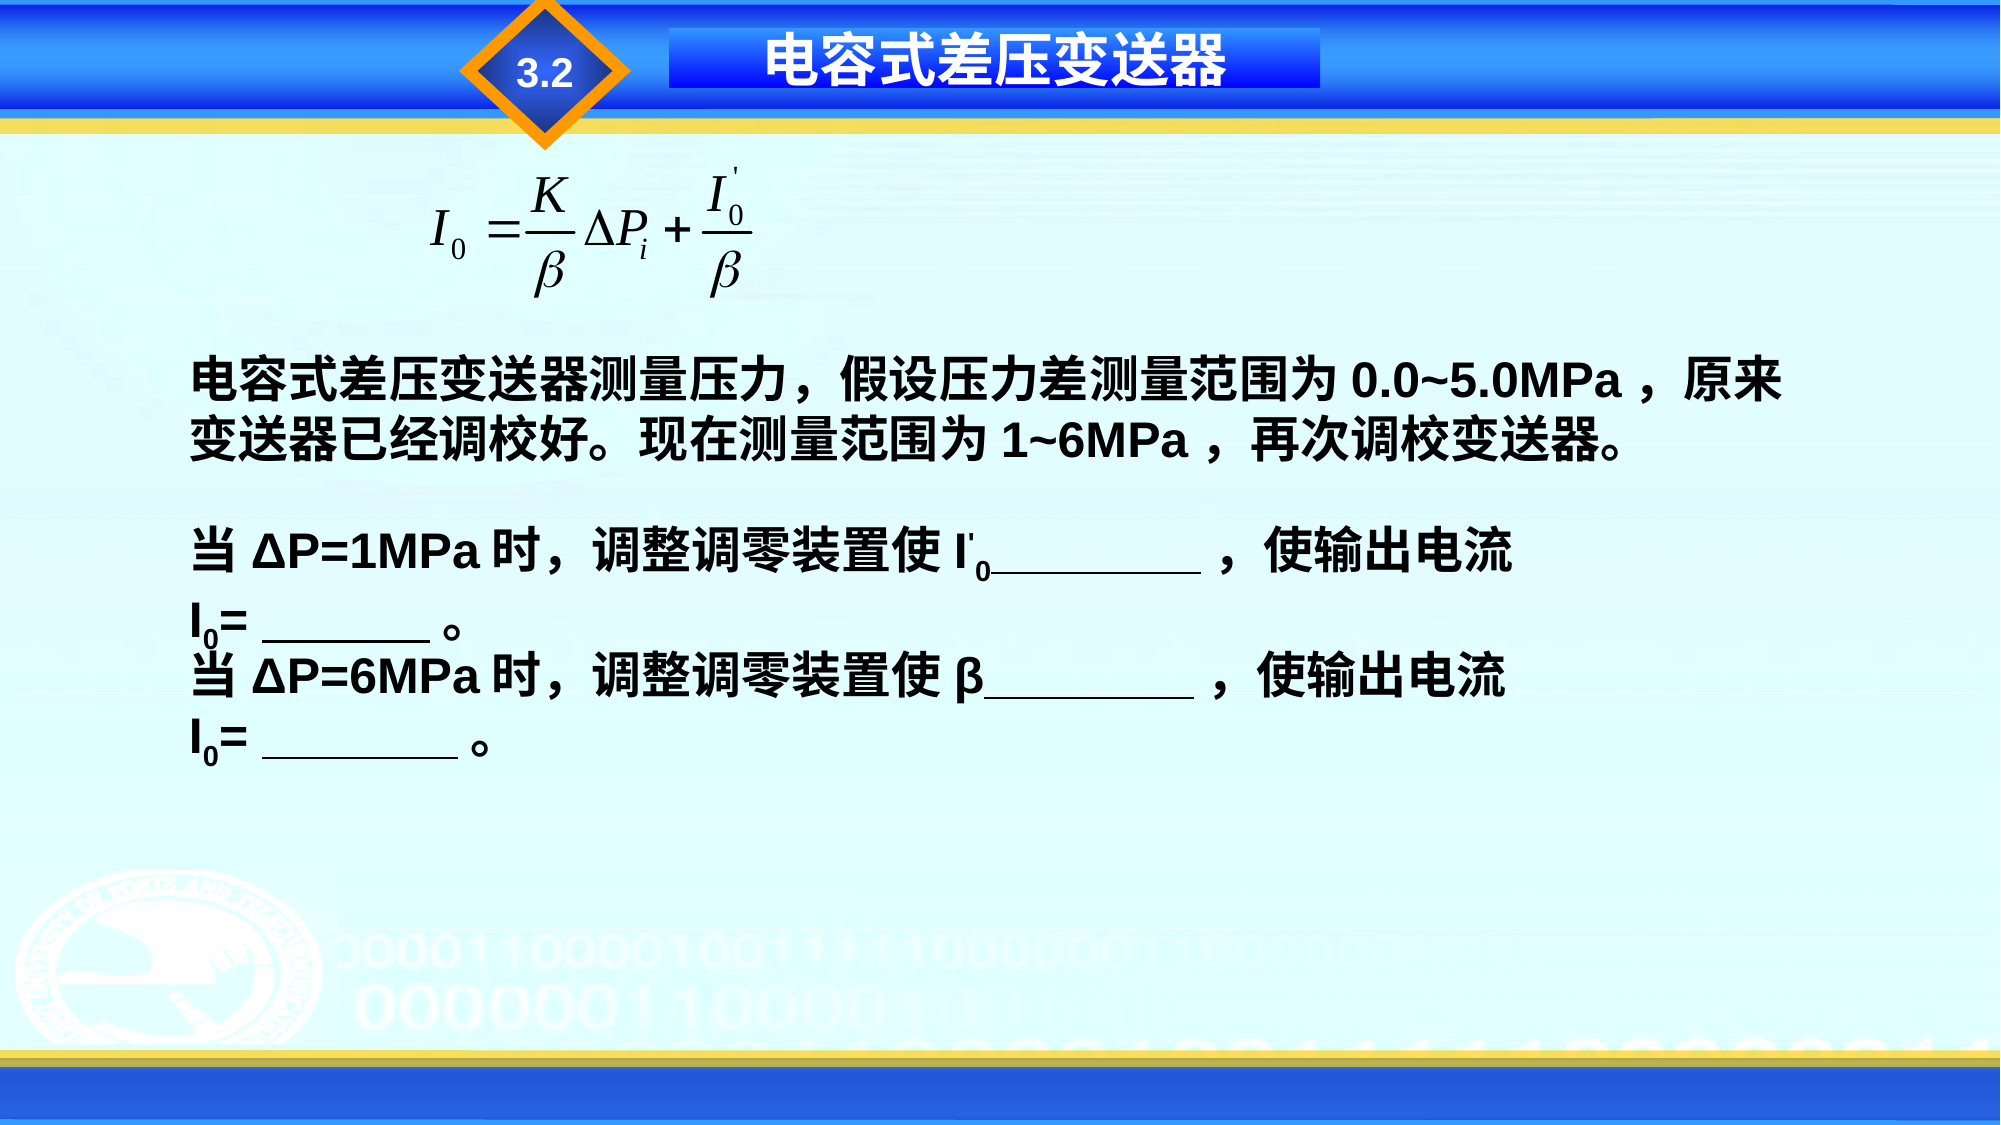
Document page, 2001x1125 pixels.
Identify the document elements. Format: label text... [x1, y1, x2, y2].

text_box 3.2 [468, 0, 622, 142]
picture [552, 0, 2001, 116]
picture [0, 1067, 2000, 1120]
text_box 当ΔP=1MPa时，调整调零装置使I'0 ，使输出电流I0= 。 [174, 511, 1829, 636]
text_box 电容式差压变送器 [669, 28, 1321, 88]
text_box 当ΔP=6MPa时，调整调零装置使β ，使输出电流I0= 。 [174, 636, 1829, 780]
text_box 电容式差压变送器测量压力，假设压力差测量范围为0.0~5.0MPa，原来变送器已经调校好。现在测量范围为1~6MPa，再次调校变送器。 [174, 339, 1846, 475]
picture [0, 5, 538, 109]
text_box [420, 152, 763, 308]
